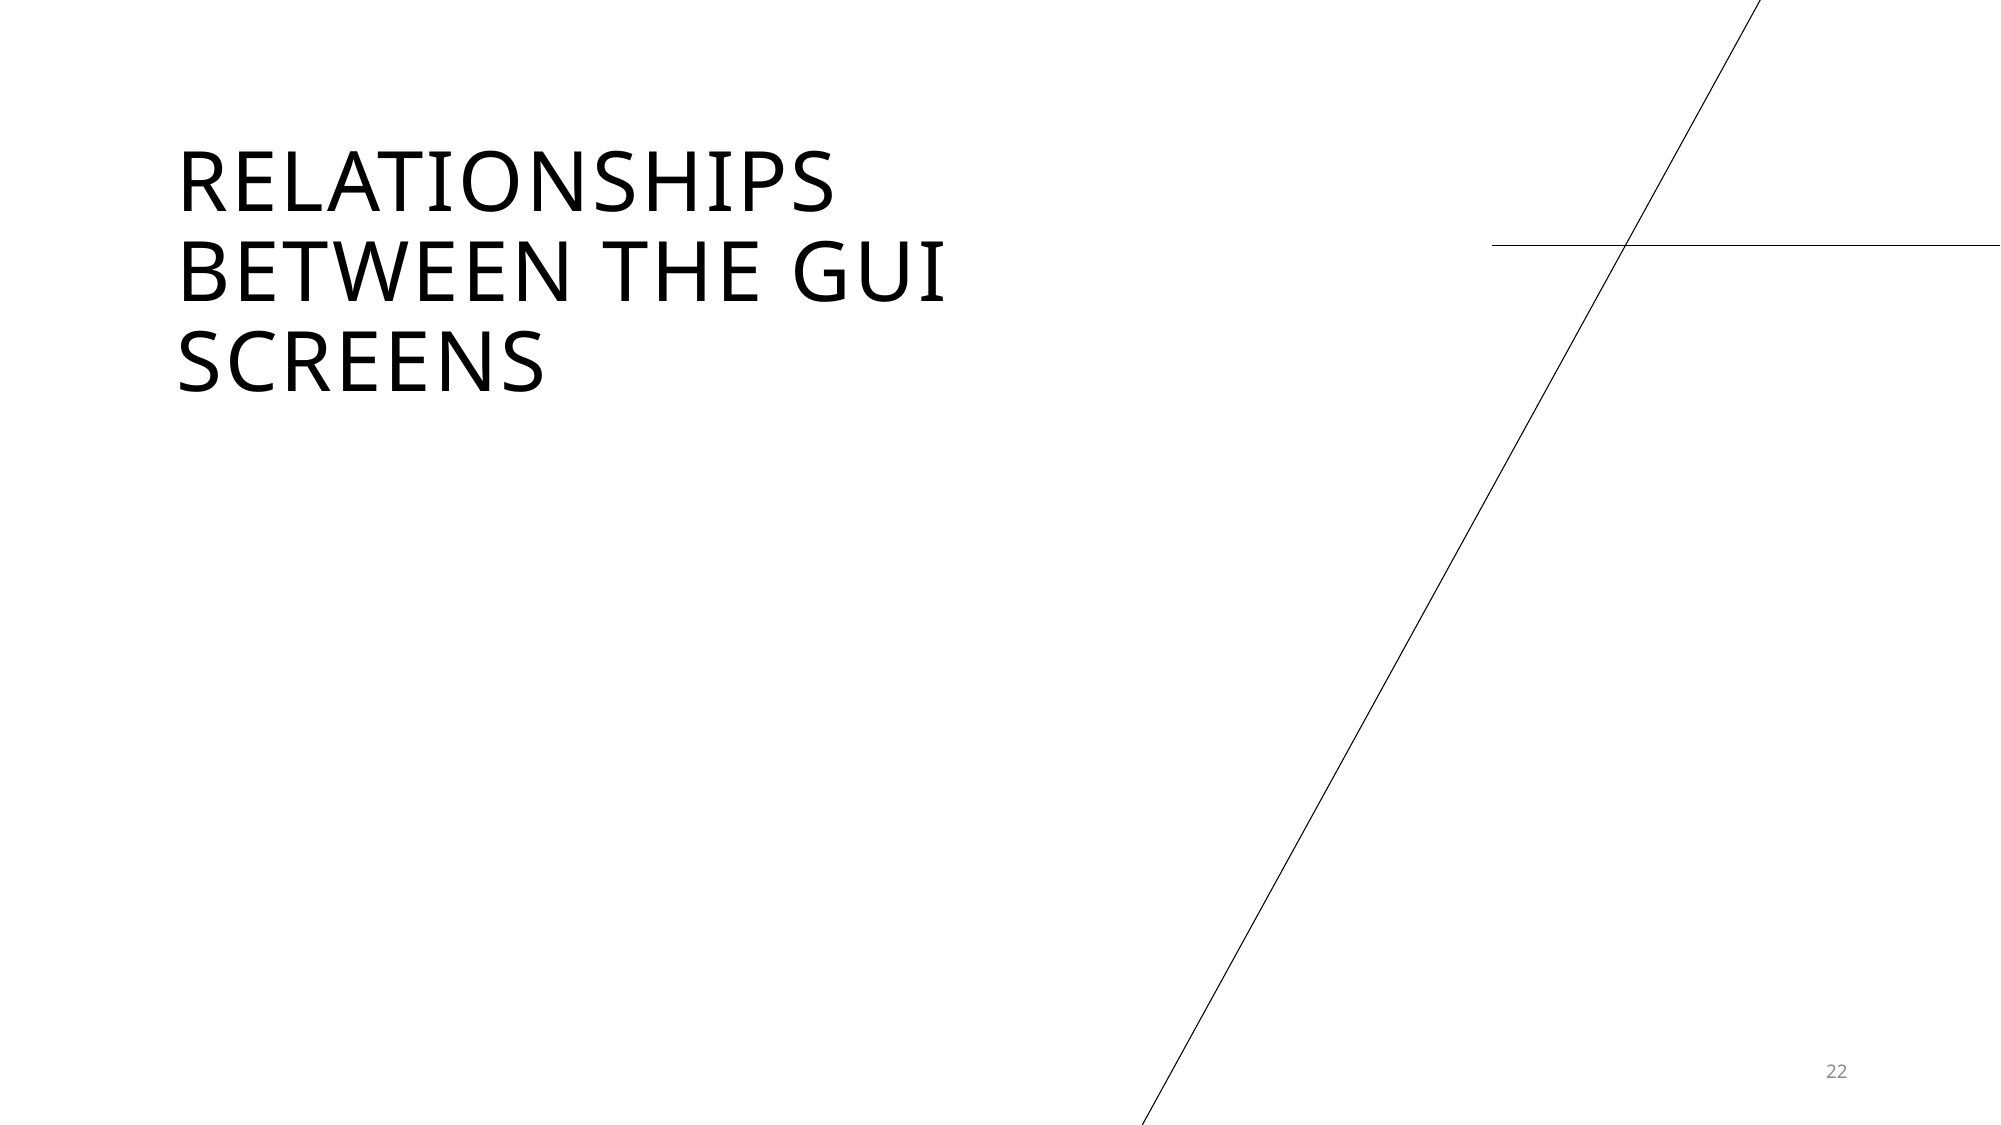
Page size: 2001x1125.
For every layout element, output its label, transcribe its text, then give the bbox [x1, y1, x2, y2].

title RELATIONSHIPS Between the GUI SCreens [161, 219, 1000, 418]
slide_number 22 [1412, 1042, 1863, 1103]
